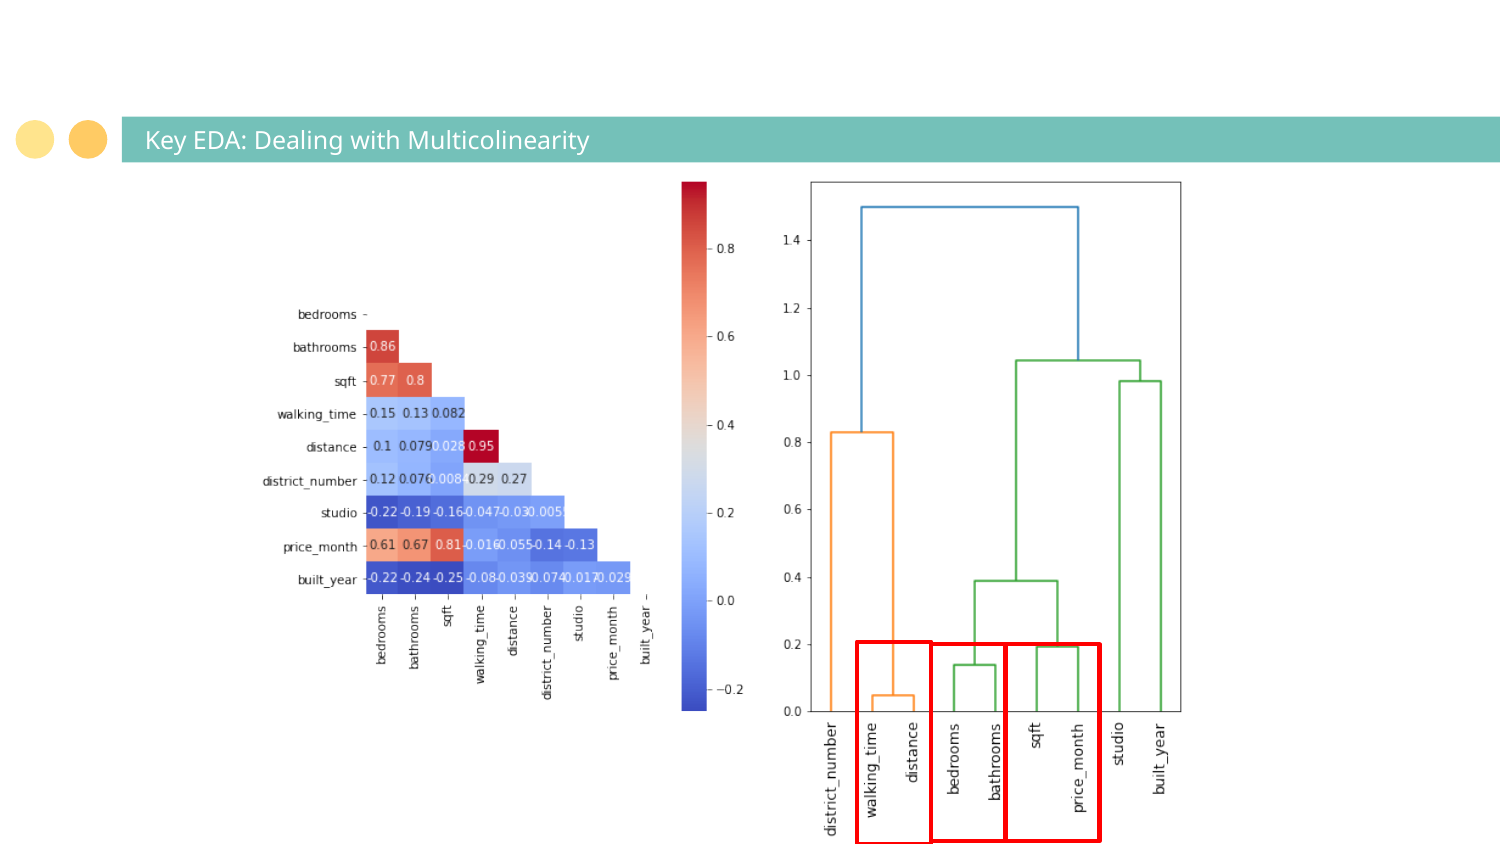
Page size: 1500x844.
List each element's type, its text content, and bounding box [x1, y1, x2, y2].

title Key EDA: Dealing with Multicolinearity [129, 118, 952, 170]
picture [252, 173, 1189, 844]
